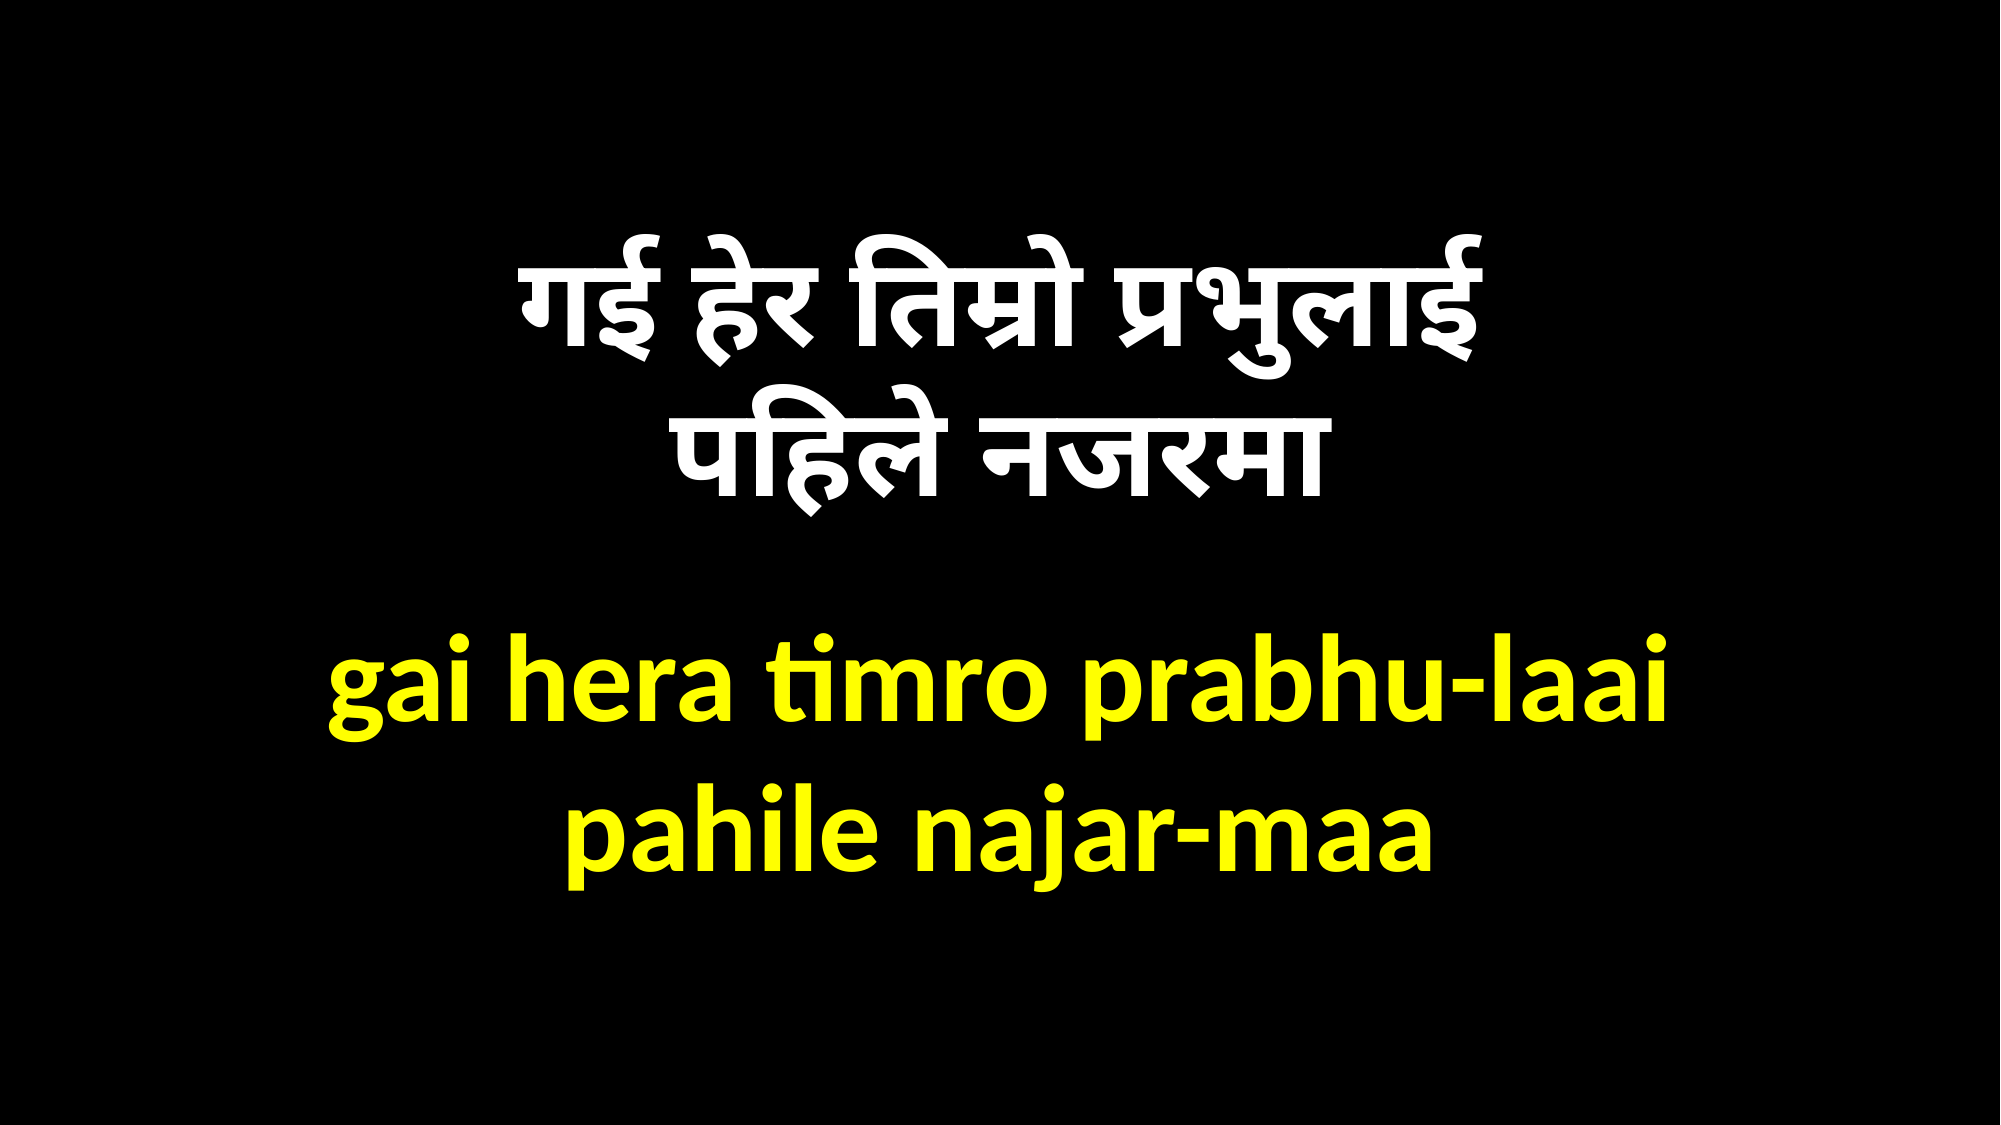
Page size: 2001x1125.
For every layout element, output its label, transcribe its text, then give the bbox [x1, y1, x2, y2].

text_box गई हेर तिम्रो प्रभुलाई पहिले नजरमा gai hera timro prabhu-laai pahile najar-maa [74, 214, 1926, 904]
